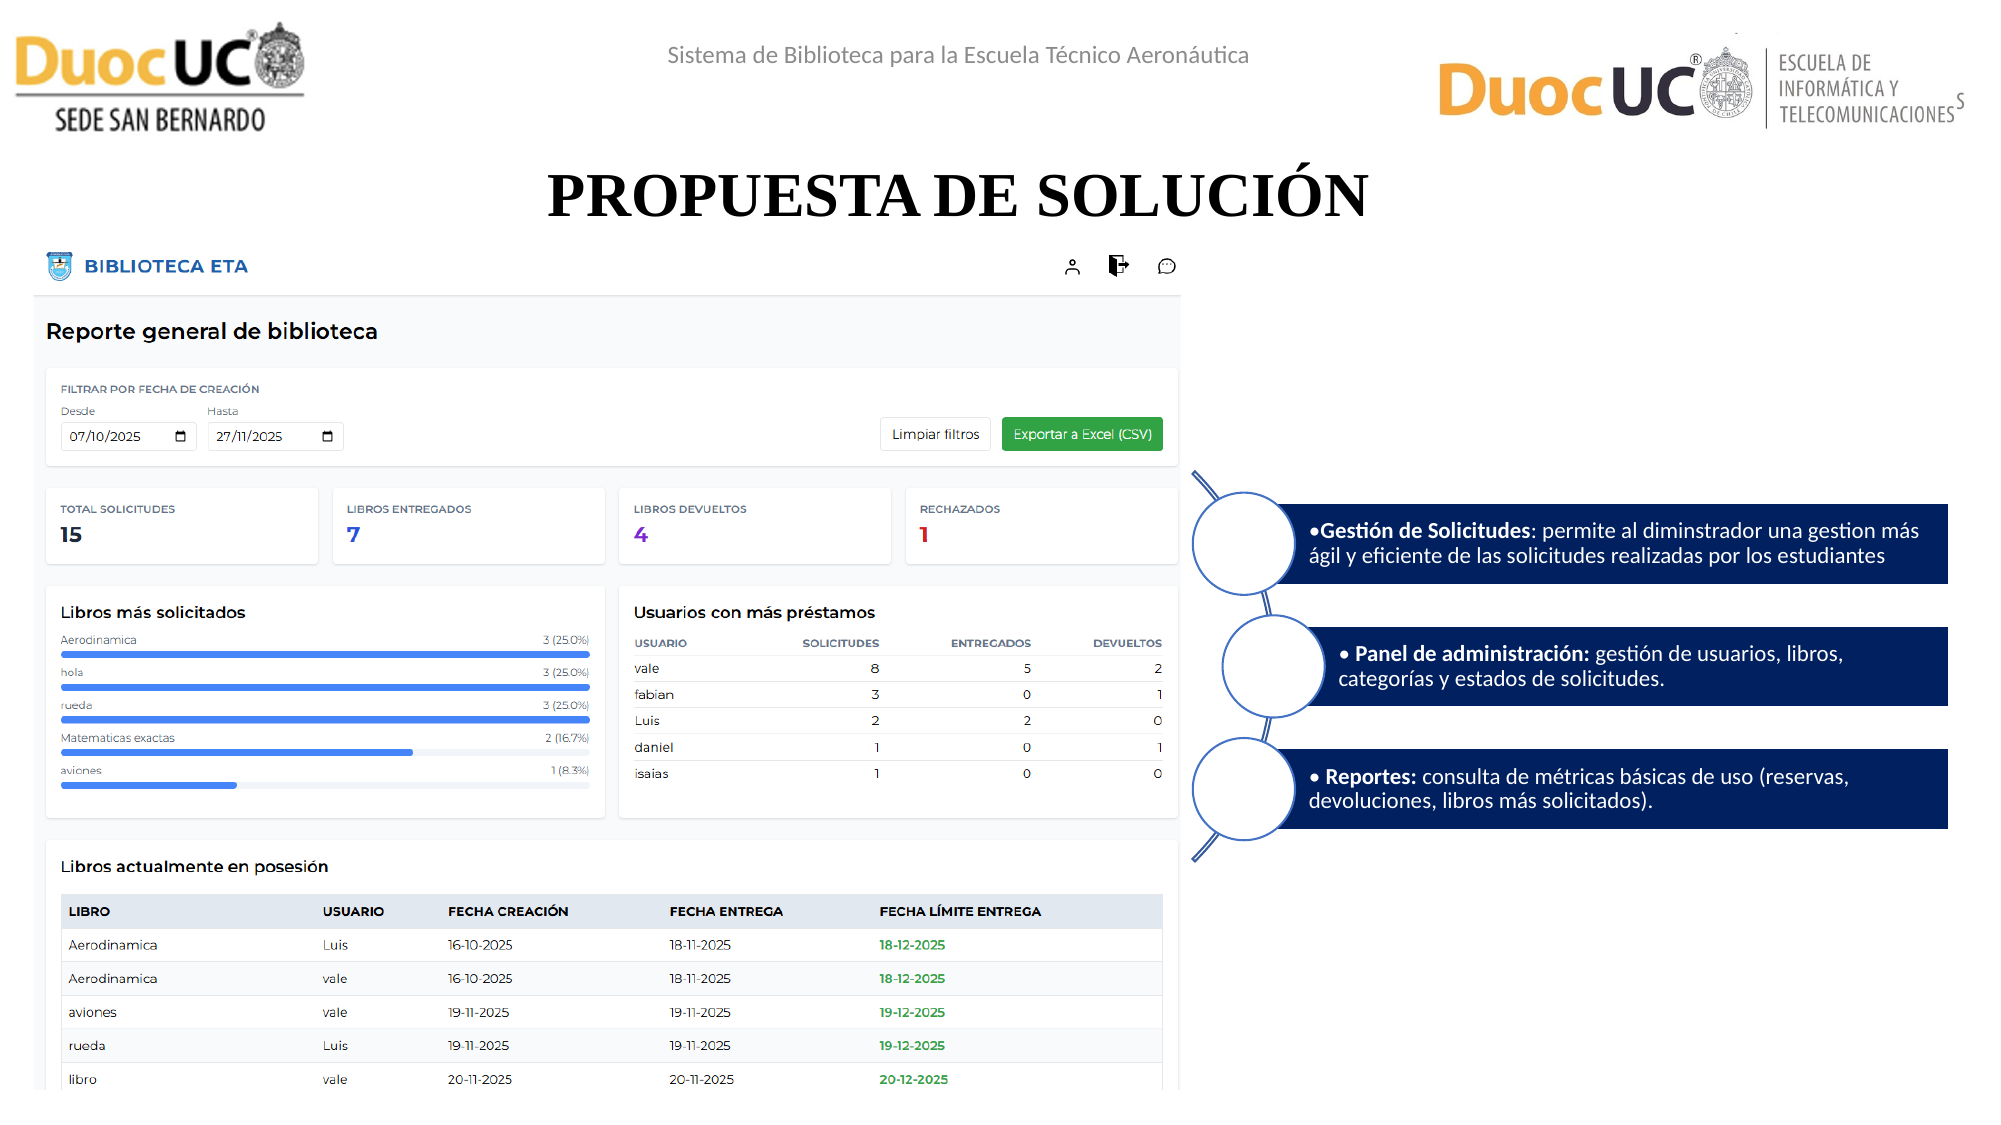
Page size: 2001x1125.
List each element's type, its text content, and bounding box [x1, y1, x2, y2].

text_box PROPUESTA DE SOLUCIÓN [324, 146, 1595, 237]
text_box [1186, 461, 1955, 871]
footer Sistema de Biblioteca para la Escuela Técnico Aeronáutica [621, 27, 1297, 79]
picture [1438, 20, 1965, 163]
picture [33, 243, 1181, 1090]
picture [0, 20, 316, 142]
